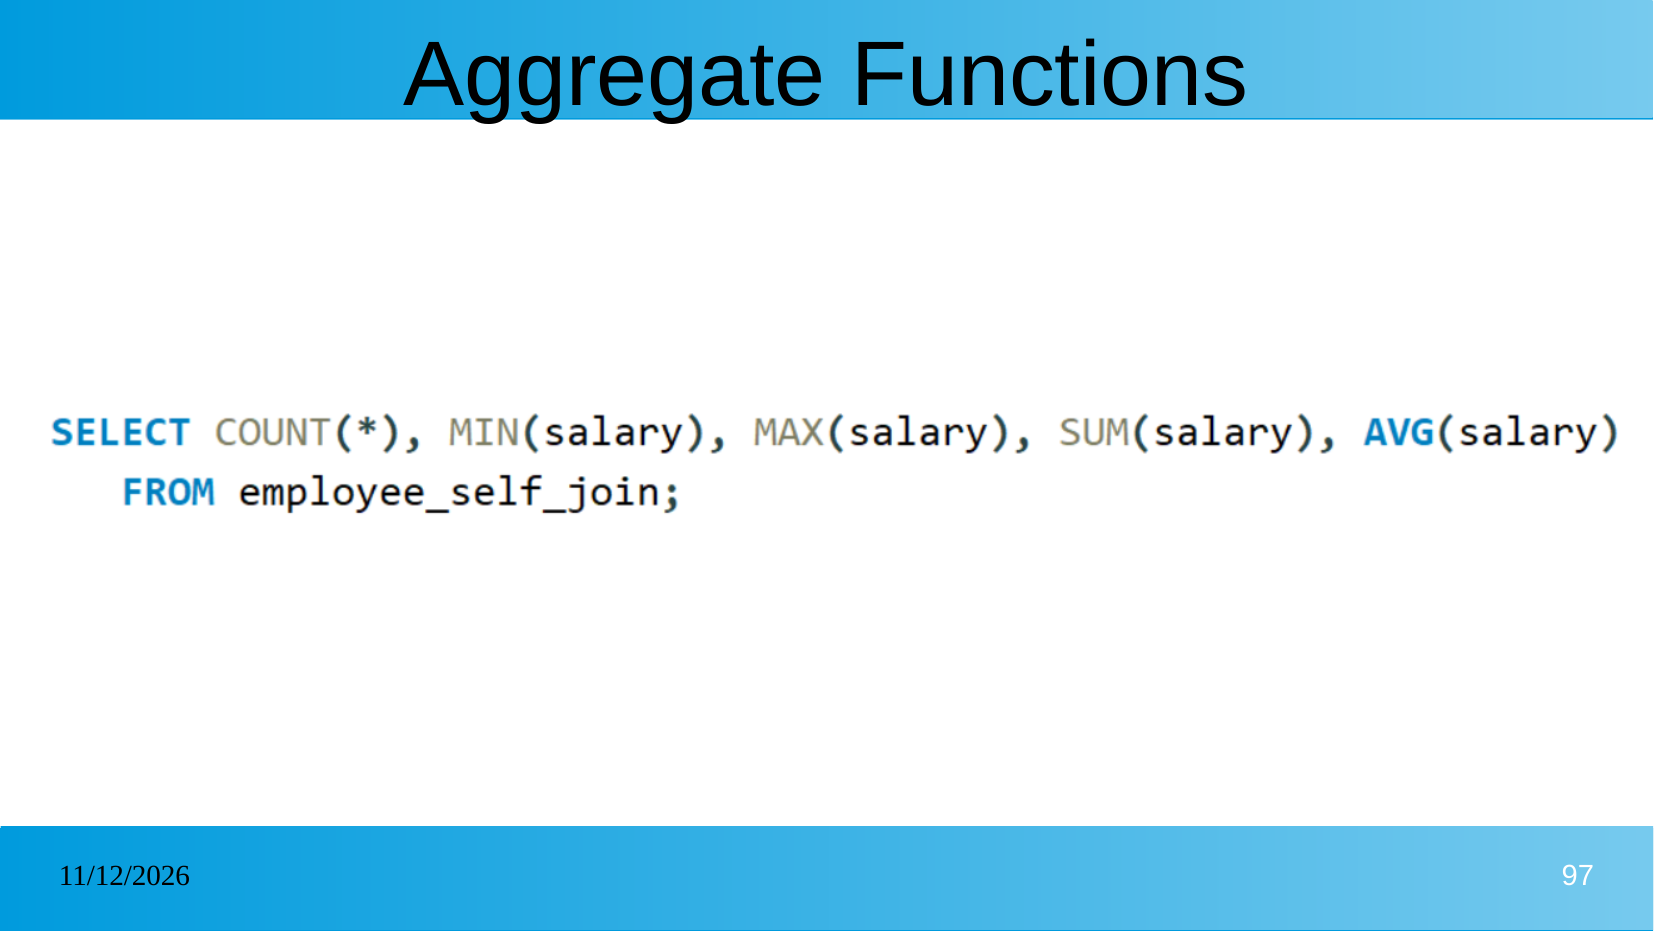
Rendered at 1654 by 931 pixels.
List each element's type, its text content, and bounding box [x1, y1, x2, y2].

picture [34, 406, 1626, 527]
slide_number 97 [1210, 856, 1595, 915]
title Aggregate Functions [59, 29, 1595, 108]
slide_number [59, 856, 443, 915]
